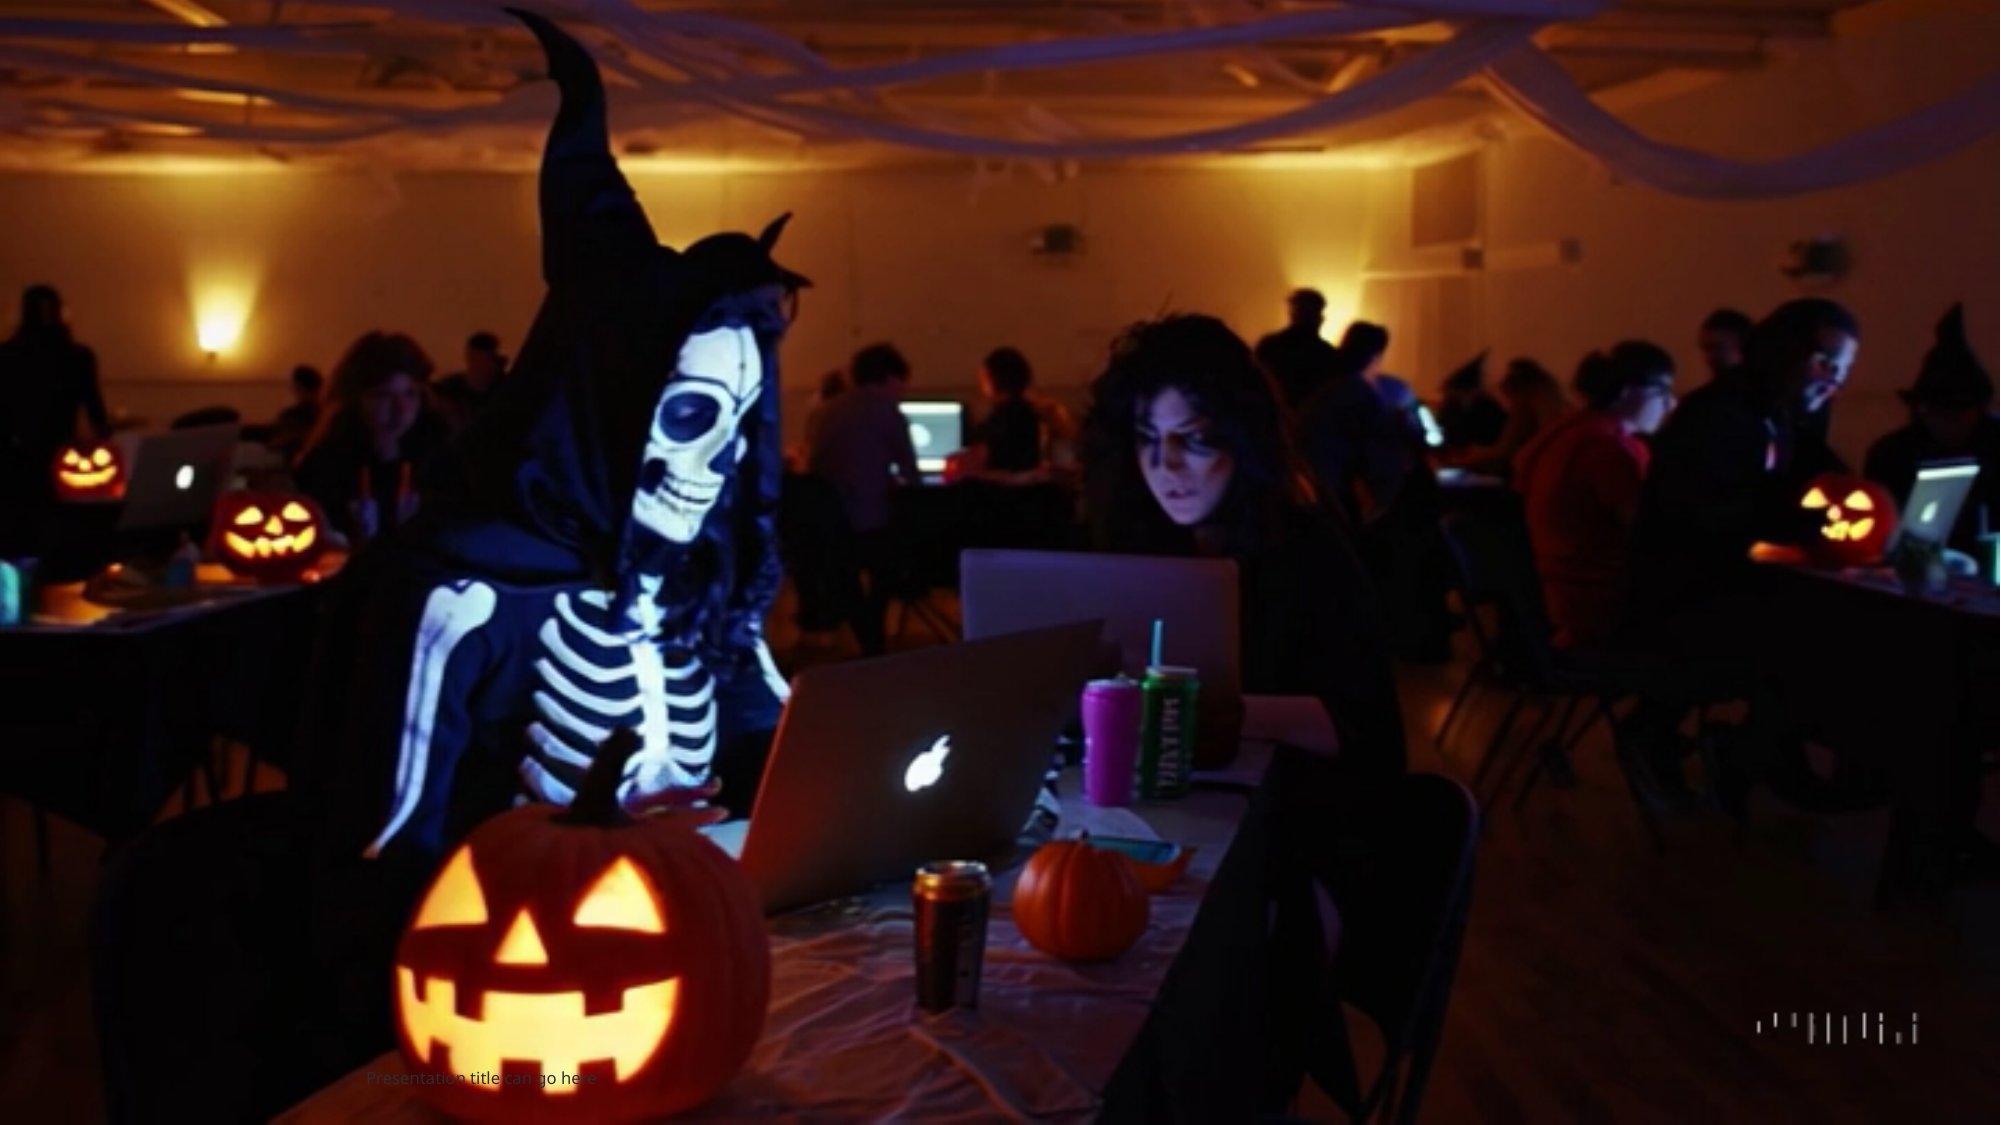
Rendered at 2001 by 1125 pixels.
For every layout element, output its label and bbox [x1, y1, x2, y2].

text_box [0, 0, 2000, 1125]
